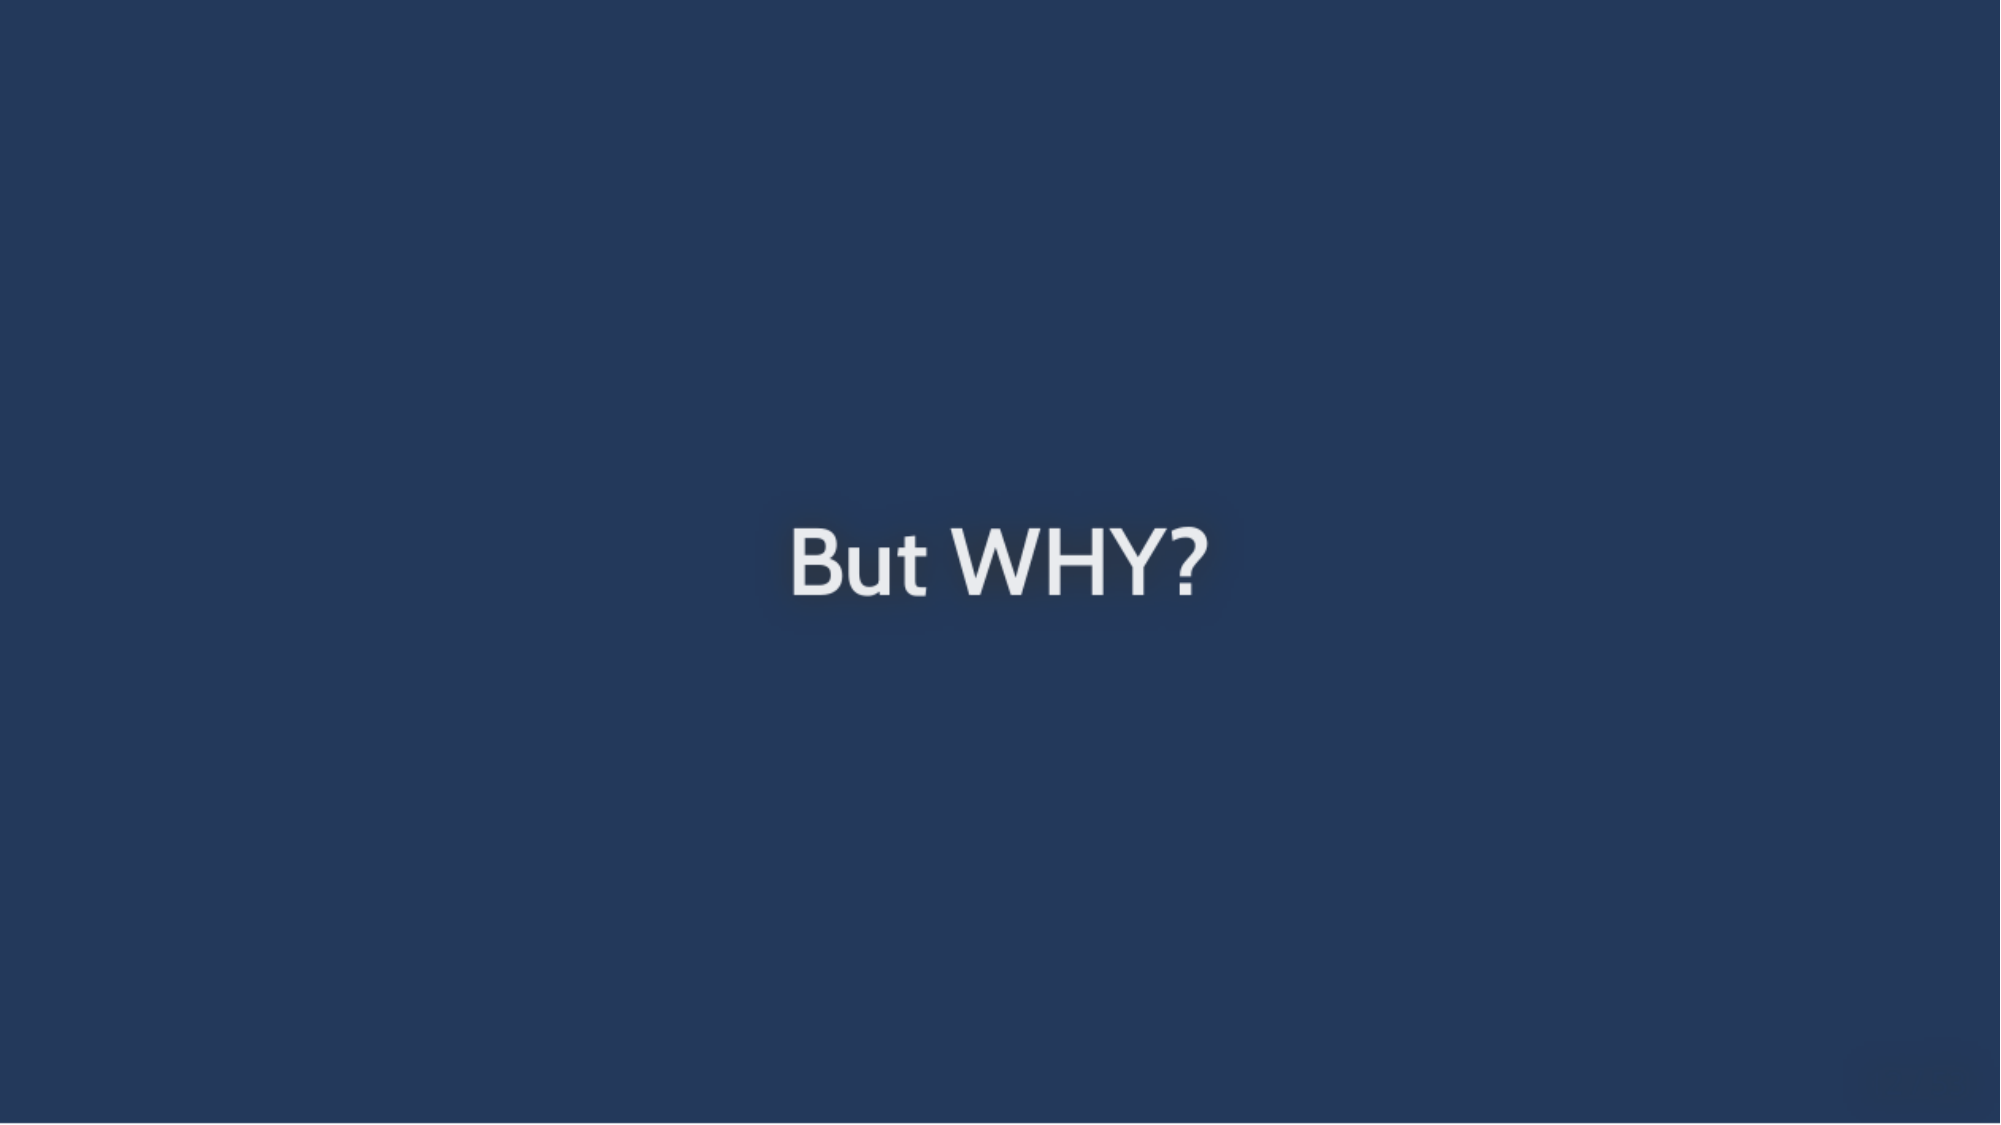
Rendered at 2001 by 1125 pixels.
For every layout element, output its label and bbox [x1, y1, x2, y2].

list [0, 0, 2000, 1125]
